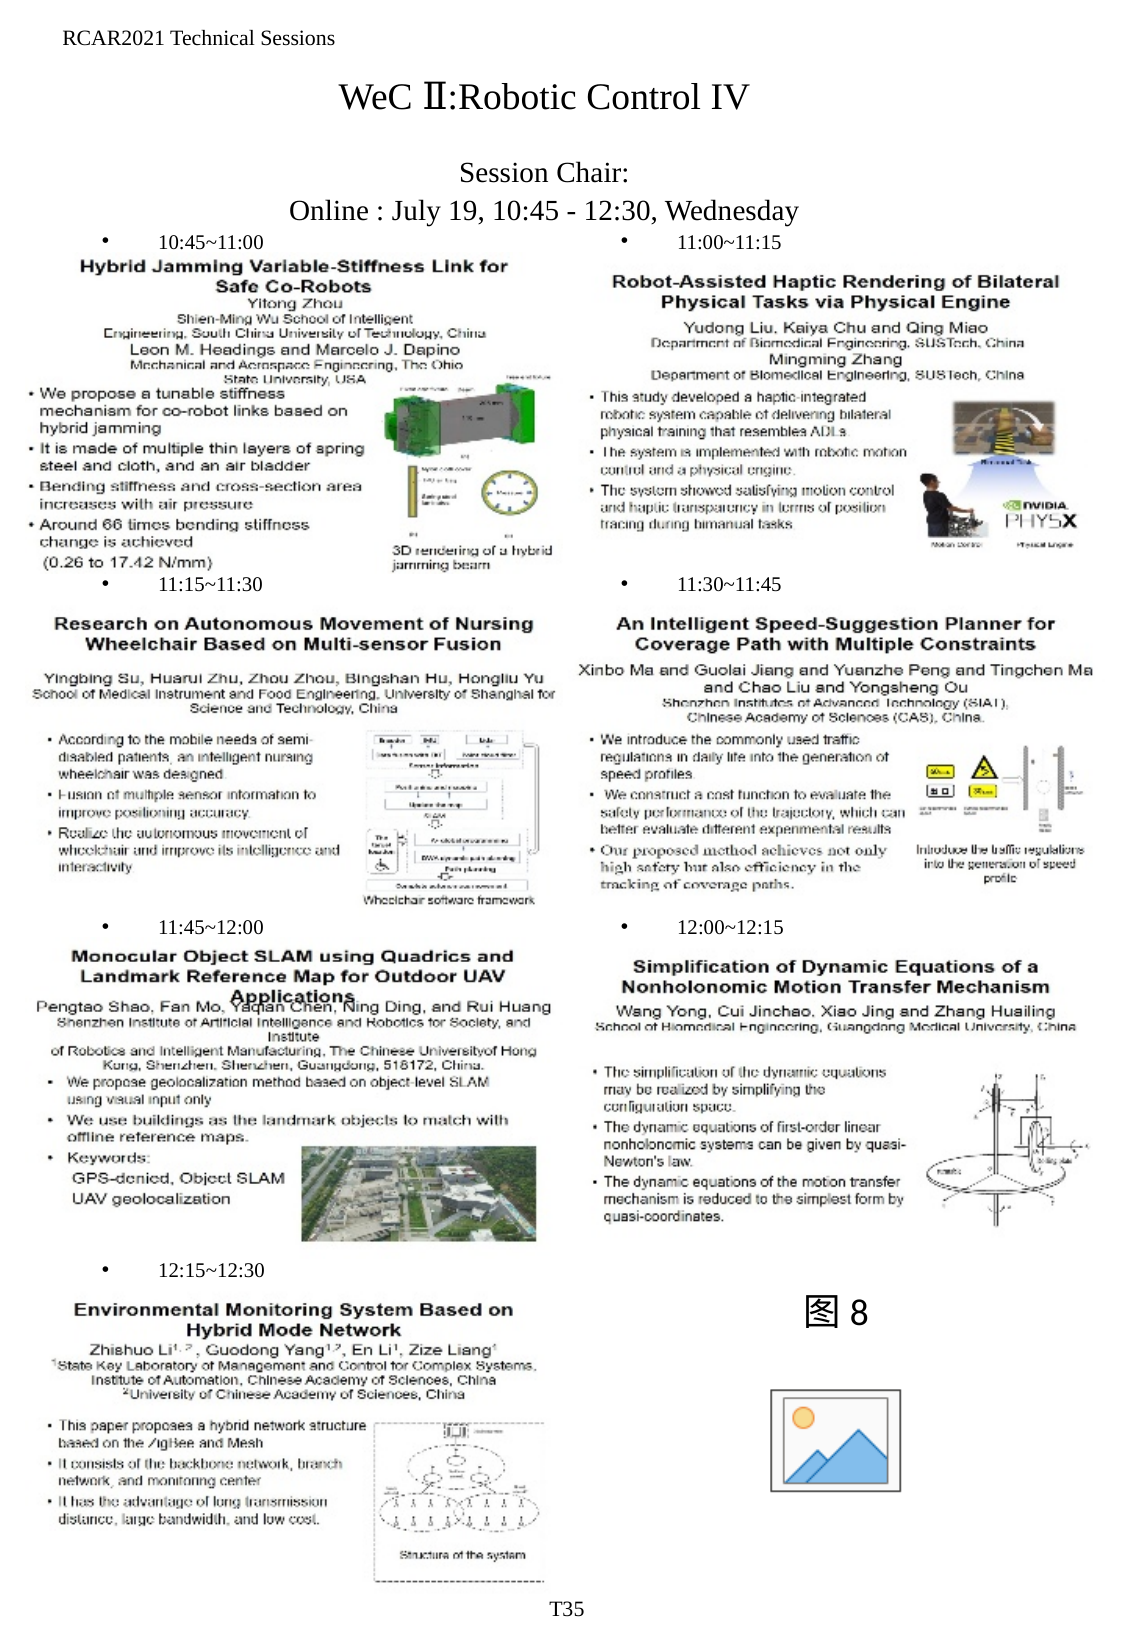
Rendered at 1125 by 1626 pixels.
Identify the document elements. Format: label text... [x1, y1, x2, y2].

list 11:45~12:00 [86, 924, 390, 935]
picture [25, 936, 563, 1260]
list 11:00~11:15 [605, 220, 909, 250]
picture [25, 1279, 563, 1603]
list 11:15~11:30 [86, 583, 390, 593]
picture [567, 594, 1106, 917]
list 12:15~12:30 [86, 1268, 390, 1278]
list 12:00~12:15 [605, 924, 909, 935]
picture [25, 594, 563, 917]
picture [567, 936, 1106, 1260]
list WeC Ⅱ:Robotic Control IV [47, 64, 1042, 145]
picture [567, 1279, 1106, 1603]
list Session Chair: [47, 145, 1042, 182]
list RCAR2021 Technical Sessions [47, 16, 447, 64]
picture [567, 251, 1106, 575]
list Online : July 19, 10:45 - 12:30, Wednesday [47, 183, 1042, 220]
list 10:45~11:00 [86, 220, 390, 250]
picture [25, 251, 563, 575]
list 11:30~11:45 [605, 583, 909, 593]
list T35 [485, 1611, 649, 1623]
